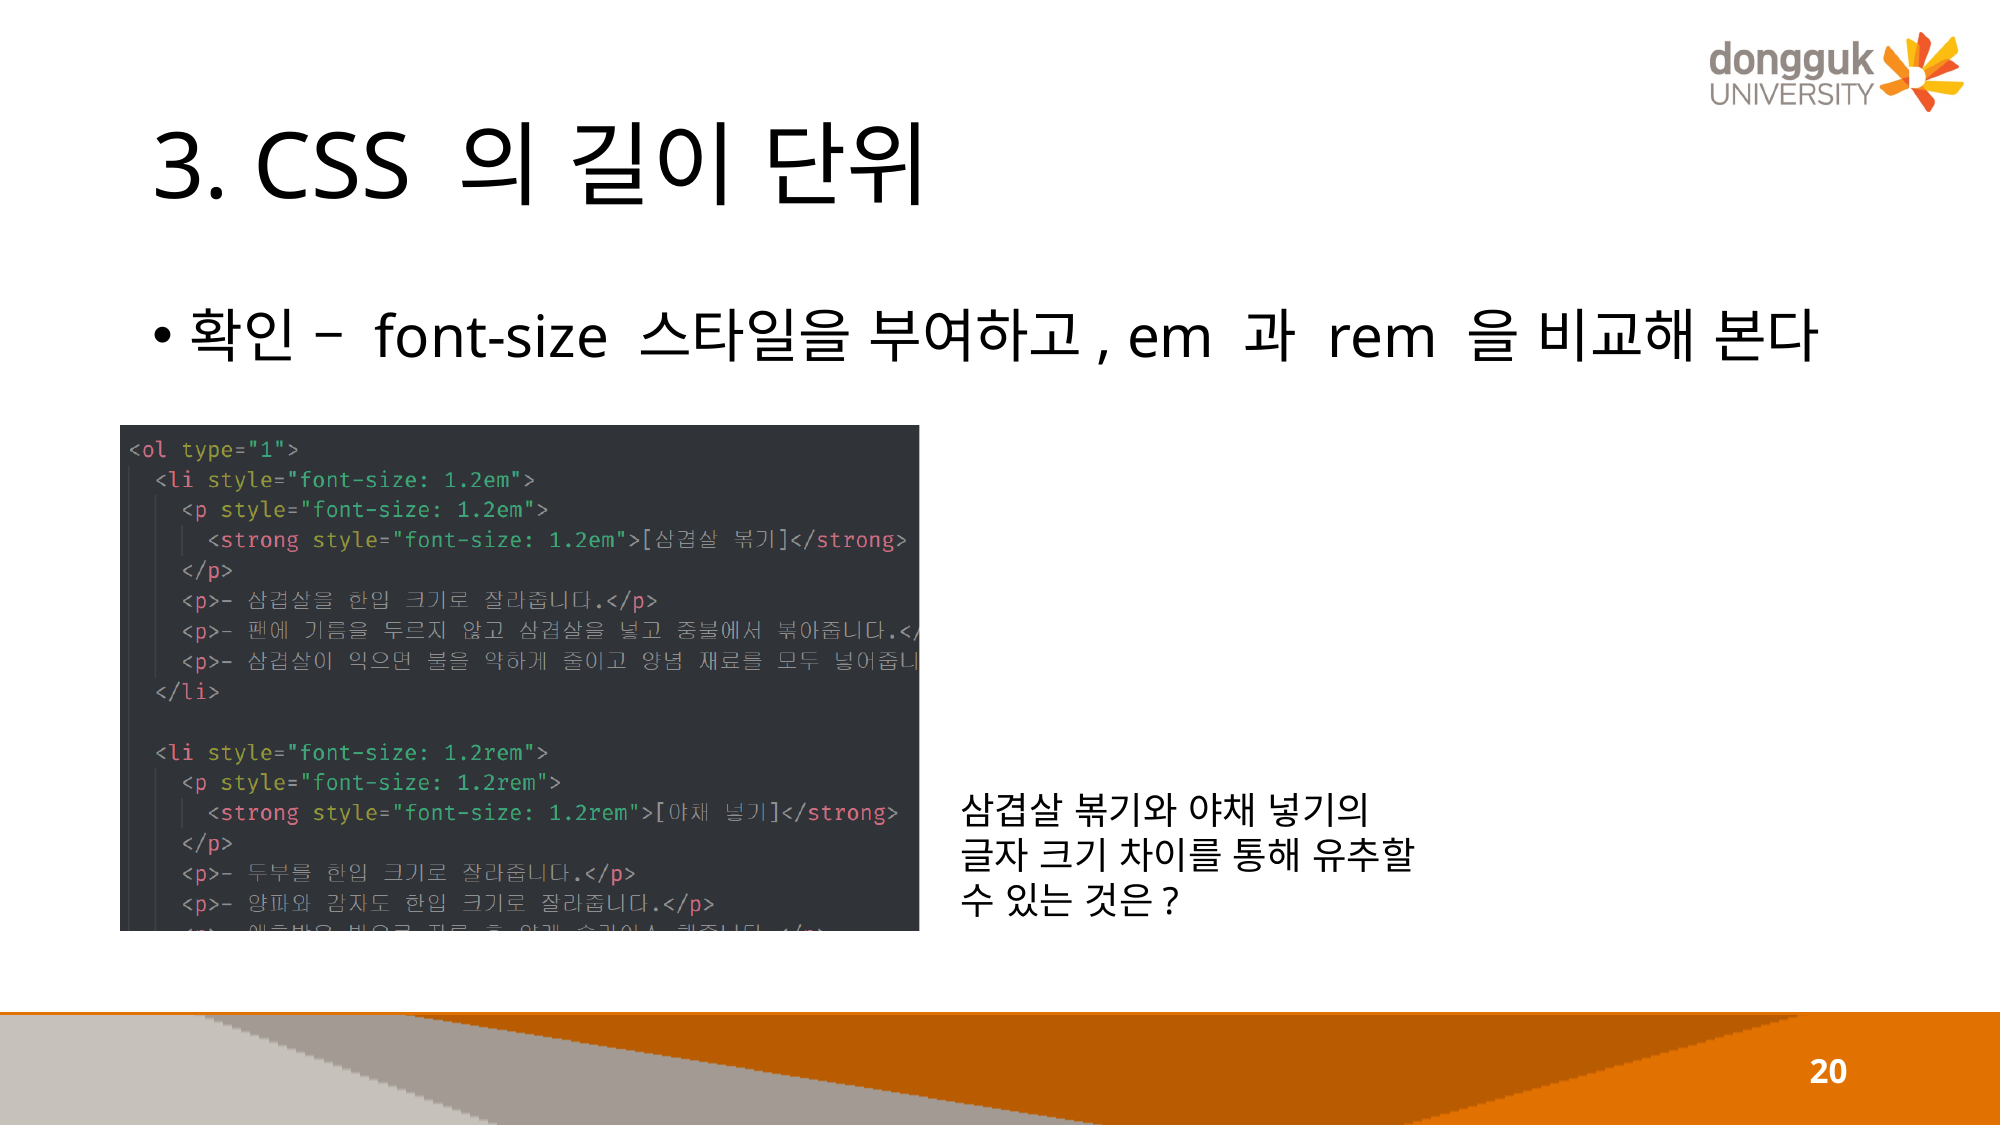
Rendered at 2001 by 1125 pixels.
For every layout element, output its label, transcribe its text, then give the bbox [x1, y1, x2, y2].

picture [0, 1015, 2000, 1125]
picture [1710, 32, 1964, 112]
text_box 삼겹살 볶기와 야채 넣기의 글자 크기 차이를 통해 유추할 수 있는 것은? [945, 779, 1444, 929]
title 3. CSS 의 길이 단위 [137, 59, 1863, 278]
picture [119, 425, 920, 931]
list 확인 – font-size 스타일을 부여하고, em 과 rem 을 비교해 본다 [137, 299, 1863, 1014]
slide_number 20 [1412, 1042, 1863, 1103]
